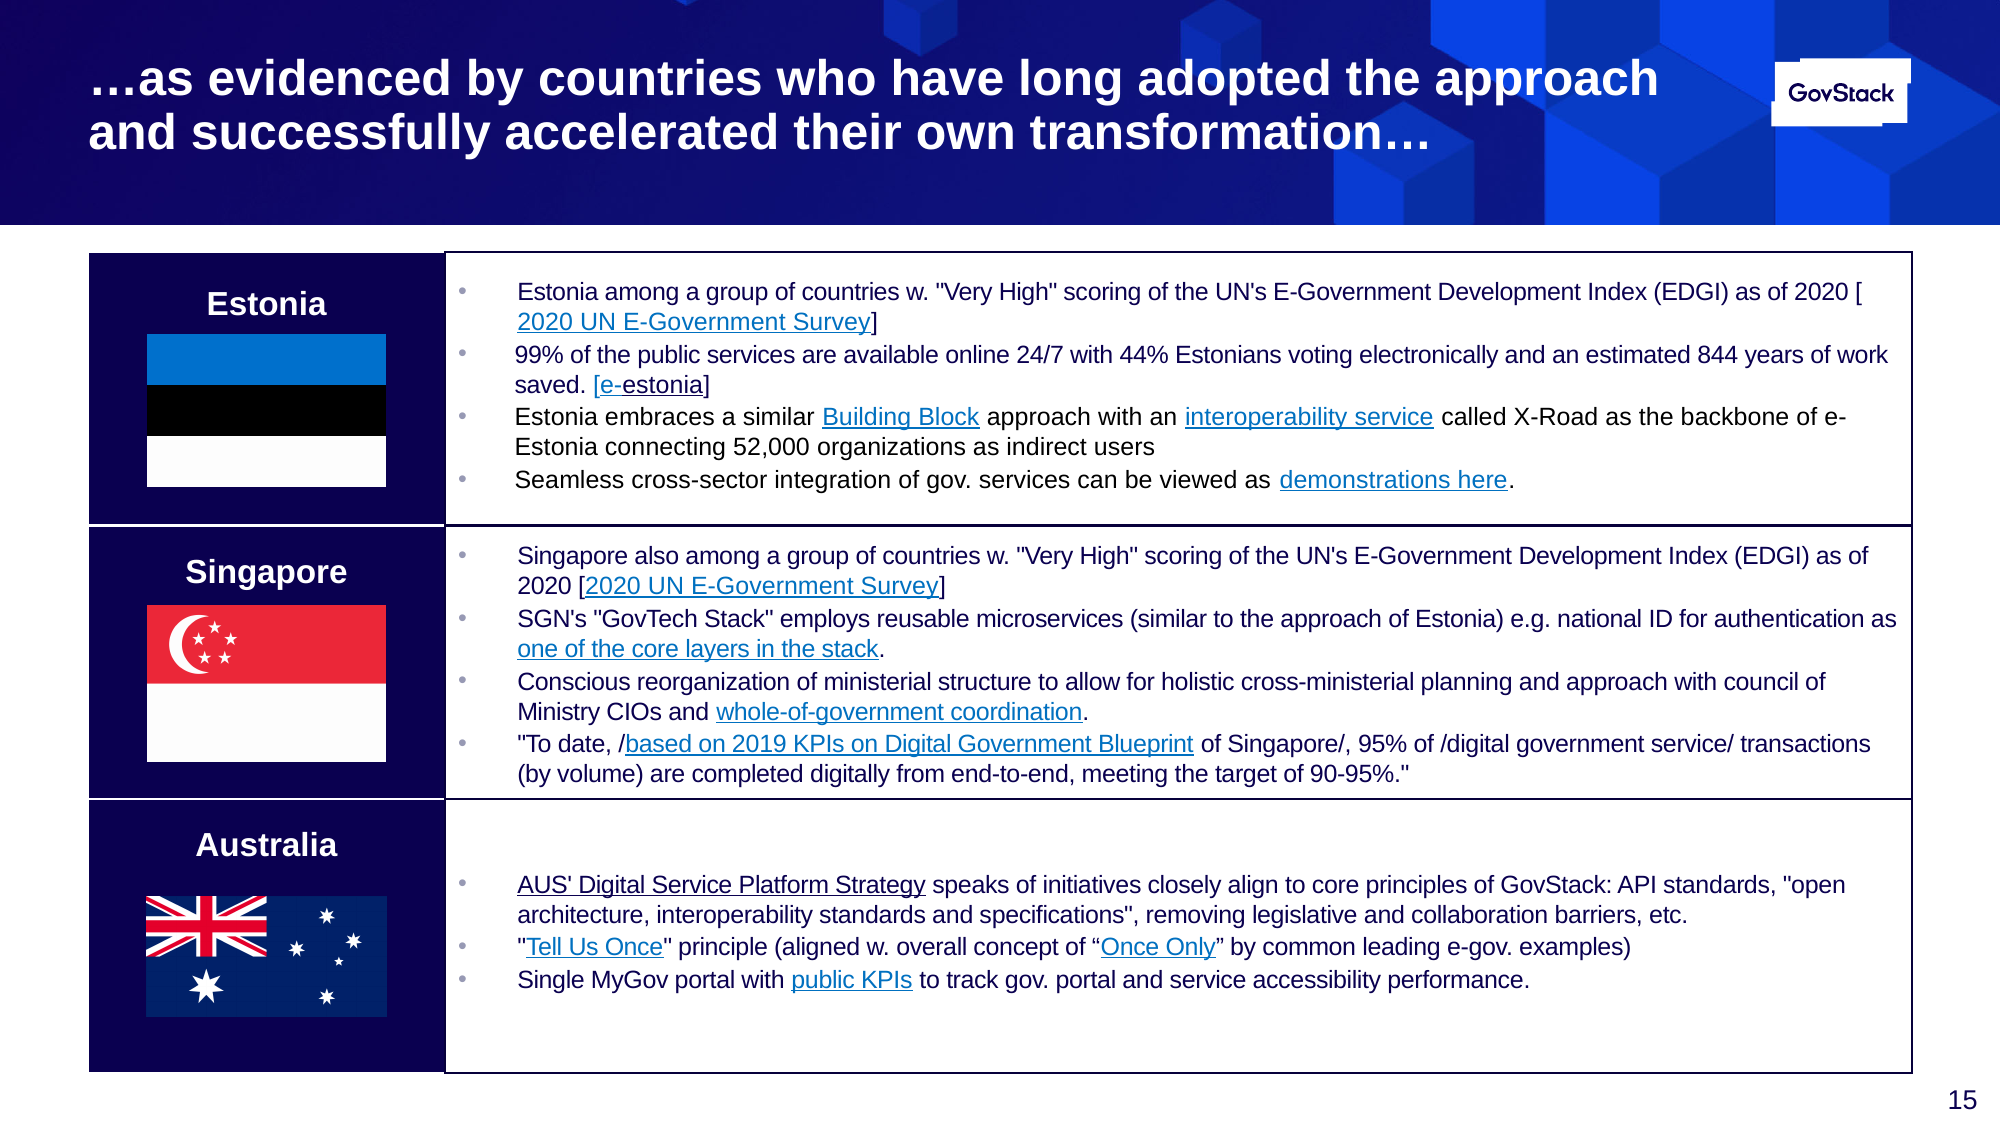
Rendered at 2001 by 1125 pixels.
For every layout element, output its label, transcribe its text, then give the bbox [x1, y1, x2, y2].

title …as evidenced by countries who have long adopted the approach and successfully accelerated their own transformation… [88, 52, 1679, 182]
text_box [444, 251, 1913, 525]
text_box AUS' Digital Service Platform Strategy speaks of initiatives closely align to core principles of GovStack: API standards, "open architecture, interoperability standards and specifications", removing legislative and collaboration barriers, etc. "Tell Us Once" principle (aligned w. overall concept of “Once Only” by common leading e-gov. examples) Single MyGov portal with public KPIs to track gov. portal and service accessibility performance. [456, 868, 1901, 1068]
picture [147, 334, 386, 488]
slide_number 15 [1864, 1077, 1978, 1115]
picture [0, 0, 2000, 225]
picture [146, 896, 387, 1017]
text_box Singapore also among a group of countries w. "Very High" scoring of the UN's E-Government Development Index (EDGI) as of 2020 [2020 UN E-Government Survey] SGN's "GovTech Stack" employs reusable microservices (similar to the approach of Estonia) e.g. national ID for authentication as one of the core layers in the stack. Conscious reorganization of ministerial structure to allow for holistic cross-ministerial planning and approach with council of Ministry CIOs and whole-of-government coordination. "To date, /based on 2019 KPIs on Digital Government Blueprint of Singapore/, 95% of /digital government service/ transactions (by volume) are completed digitally from end-to-end, meeting the target of 90-95%." [456, 540, 1901, 795]
picture [147, 605, 386, 762]
text_box [87, 251, 444, 525]
text_box Australia [147, 812, 386, 872]
text_box [87, 525, 444, 798]
text_box [444, 798, 1913, 1074]
text_box [444, 525, 1913, 798]
text_box Singapore [147, 539, 386, 598]
text_box [87, 798, 444, 1074]
text_box Estonia among a group of countries w. "Very High" scoring of the UN's E-Government Development Index (EDGI) as of 2020 [2020 UN E-Government Survey] 99% of the public services are available online 24/7 with 44% Estonians voting electronically and an estimated 844 years of work saved. [e-estonia] Estonia embraces a similar Building Block approach with an interoperability service called X-Road as the backbone of e-Estonia connecting 52,000 organizations as indirect users Seamless cross-sector integration of gov. services can be viewed as demonstrations here. [456, 275, 1901, 525]
text_box Estonia [147, 271, 386, 330]
